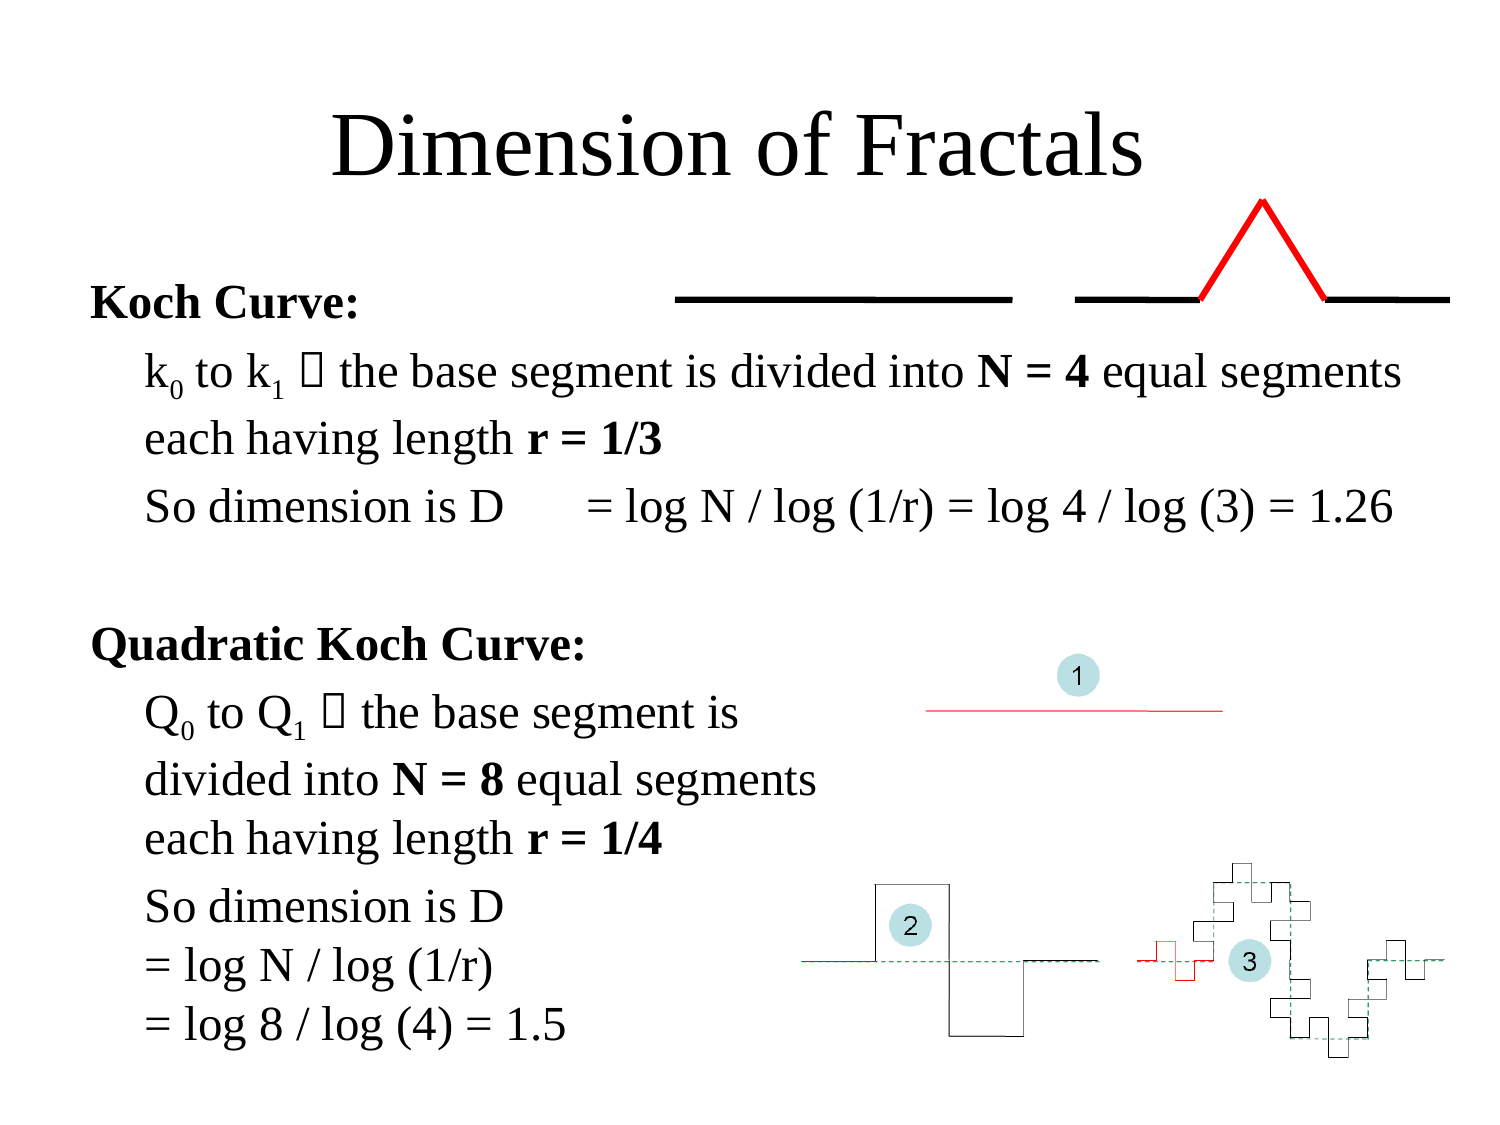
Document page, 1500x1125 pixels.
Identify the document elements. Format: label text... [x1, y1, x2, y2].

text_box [1181, 218, 1242, 282]
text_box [1243, 218, 1344, 282]
picture [799, 849, 1463, 1067]
list Koch Curve: k0 to k1  the base segment is divided into N = 4 equal segments each having length r = 1/3 So dimension is D = log N / log (1/r) = log 4 / log (3) = 1.26 Quadratic Koch Curve: Q0 to Q1  the base segment is divided into N = 8 equal segments each having length r = 1/4 So dimension is D = log N / log (1/r) = log 8 / log (4) = 1.5 [75, 262, 1425, 1100]
title Dimension of Fractals [75, 45, 1425, 233]
picture [912, 599, 1238, 817]
